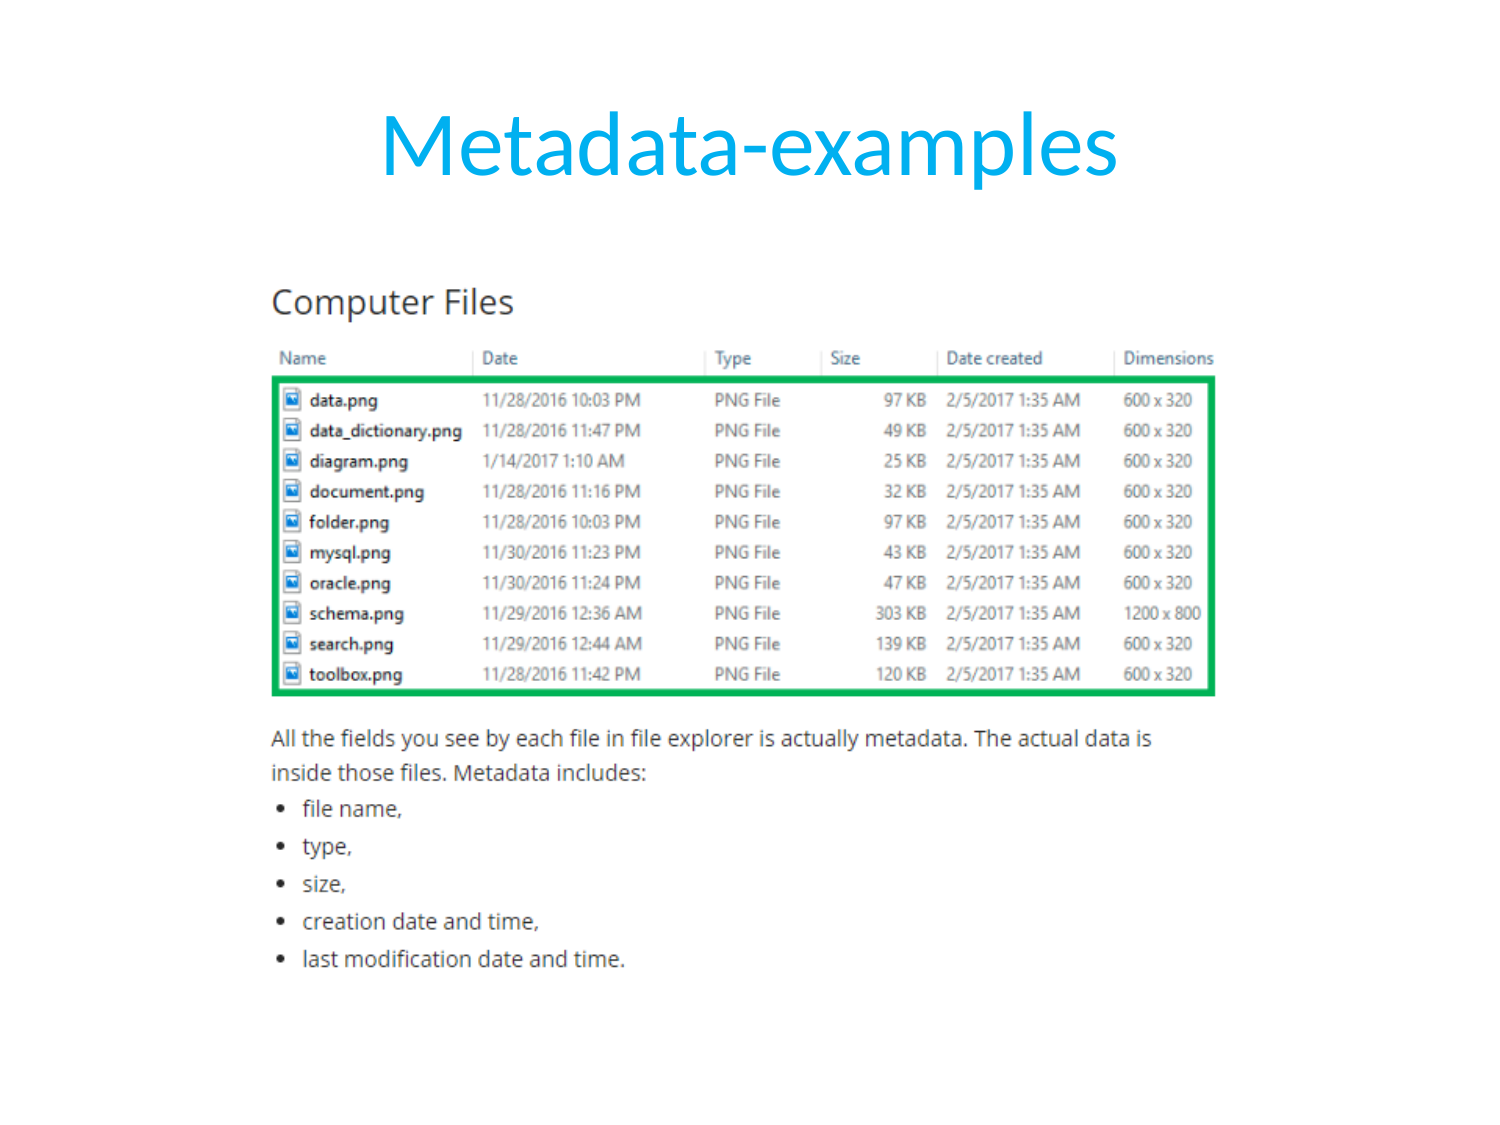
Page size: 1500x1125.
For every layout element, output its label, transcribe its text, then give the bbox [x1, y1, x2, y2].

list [233, 274, 1267, 994]
title Metadata-examples [75, 45, 1425, 233]
